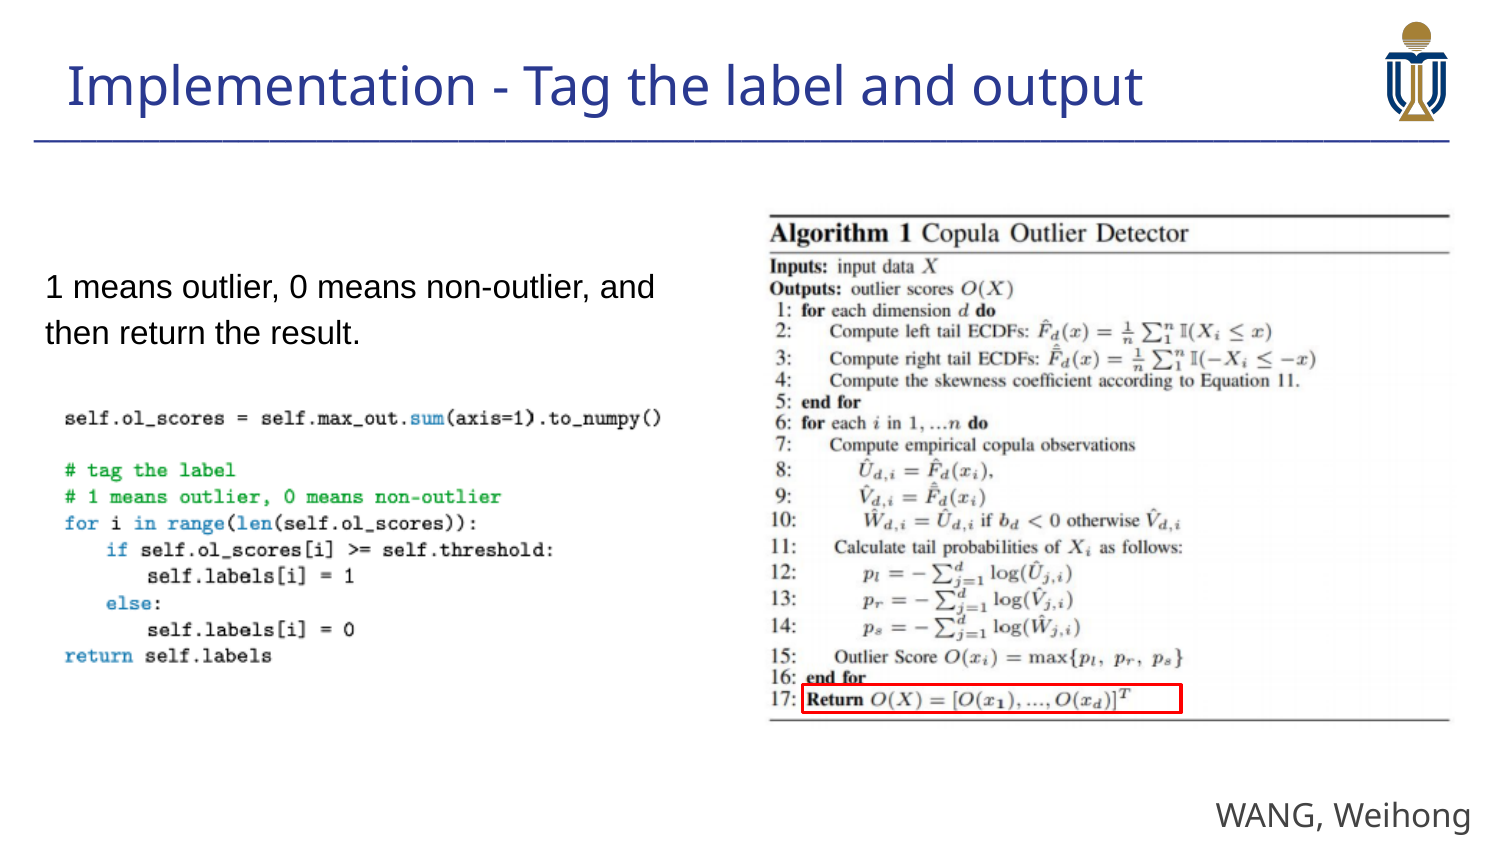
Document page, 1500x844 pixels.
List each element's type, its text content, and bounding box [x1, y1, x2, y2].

title Implementation - Tag the label and output [52, 36, 1394, 137]
picture [1383, 21, 1450, 122]
picture [763, 202, 1459, 731]
picture [51, 403, 680, 678]
title __________________________________________________________________________________________ [18, 87, 1500, 188]
text_box 1 means outlier, 0 means non-outlier, and then return the result. [30, 244, 701, 366]
text_box WANG, Weihong [1047, 773, 1488, 844]
